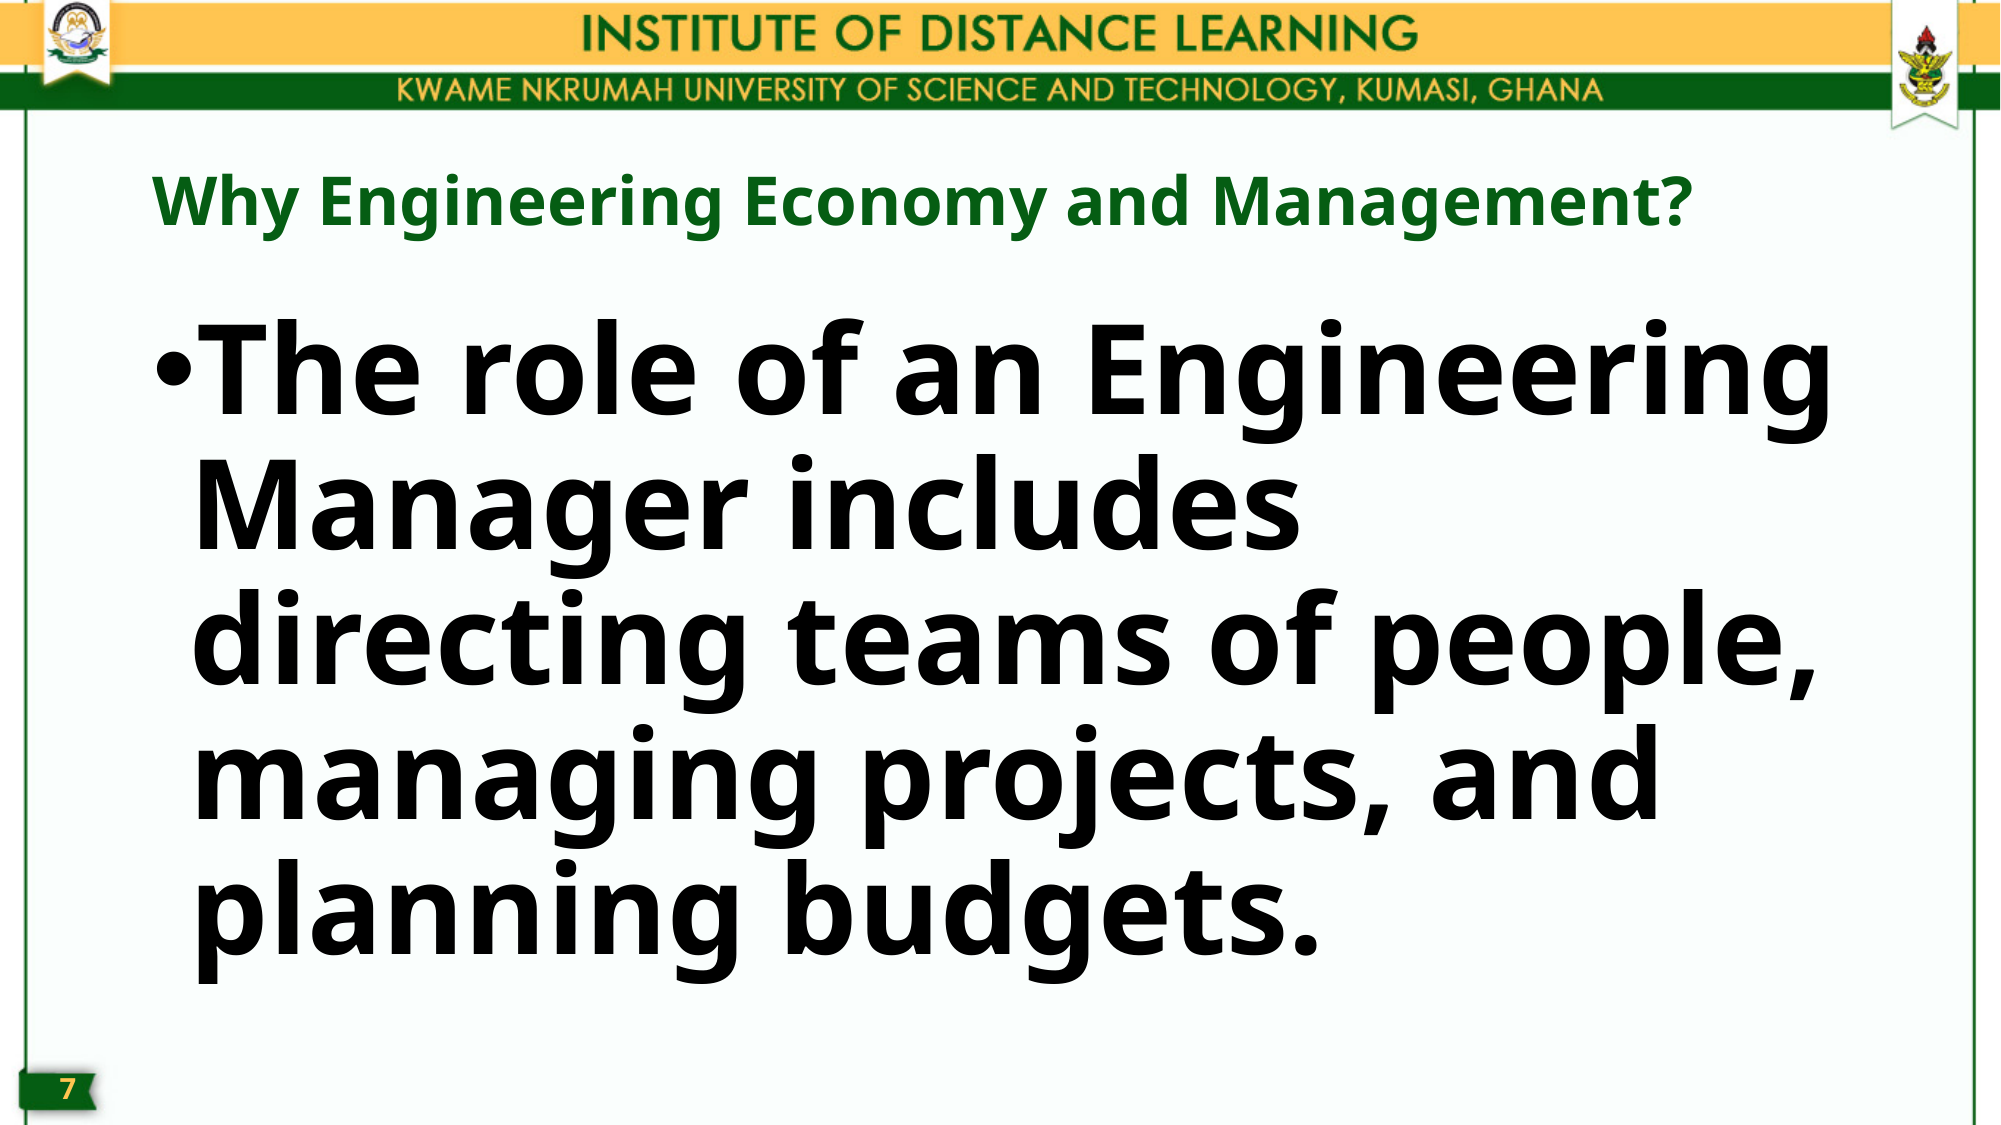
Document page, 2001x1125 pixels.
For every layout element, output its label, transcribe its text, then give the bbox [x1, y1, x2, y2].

title Why Engineering Economy and Management? [137, 129, 1863, 278]
list The role of an Engineering Manager includes directing teams of people, managing projects, and planning budgets. [137, 299, 1863, 1014]
slide_number 6 [24, 1060, 92, 1121]
picture [0, 0, 2001, 1125]
